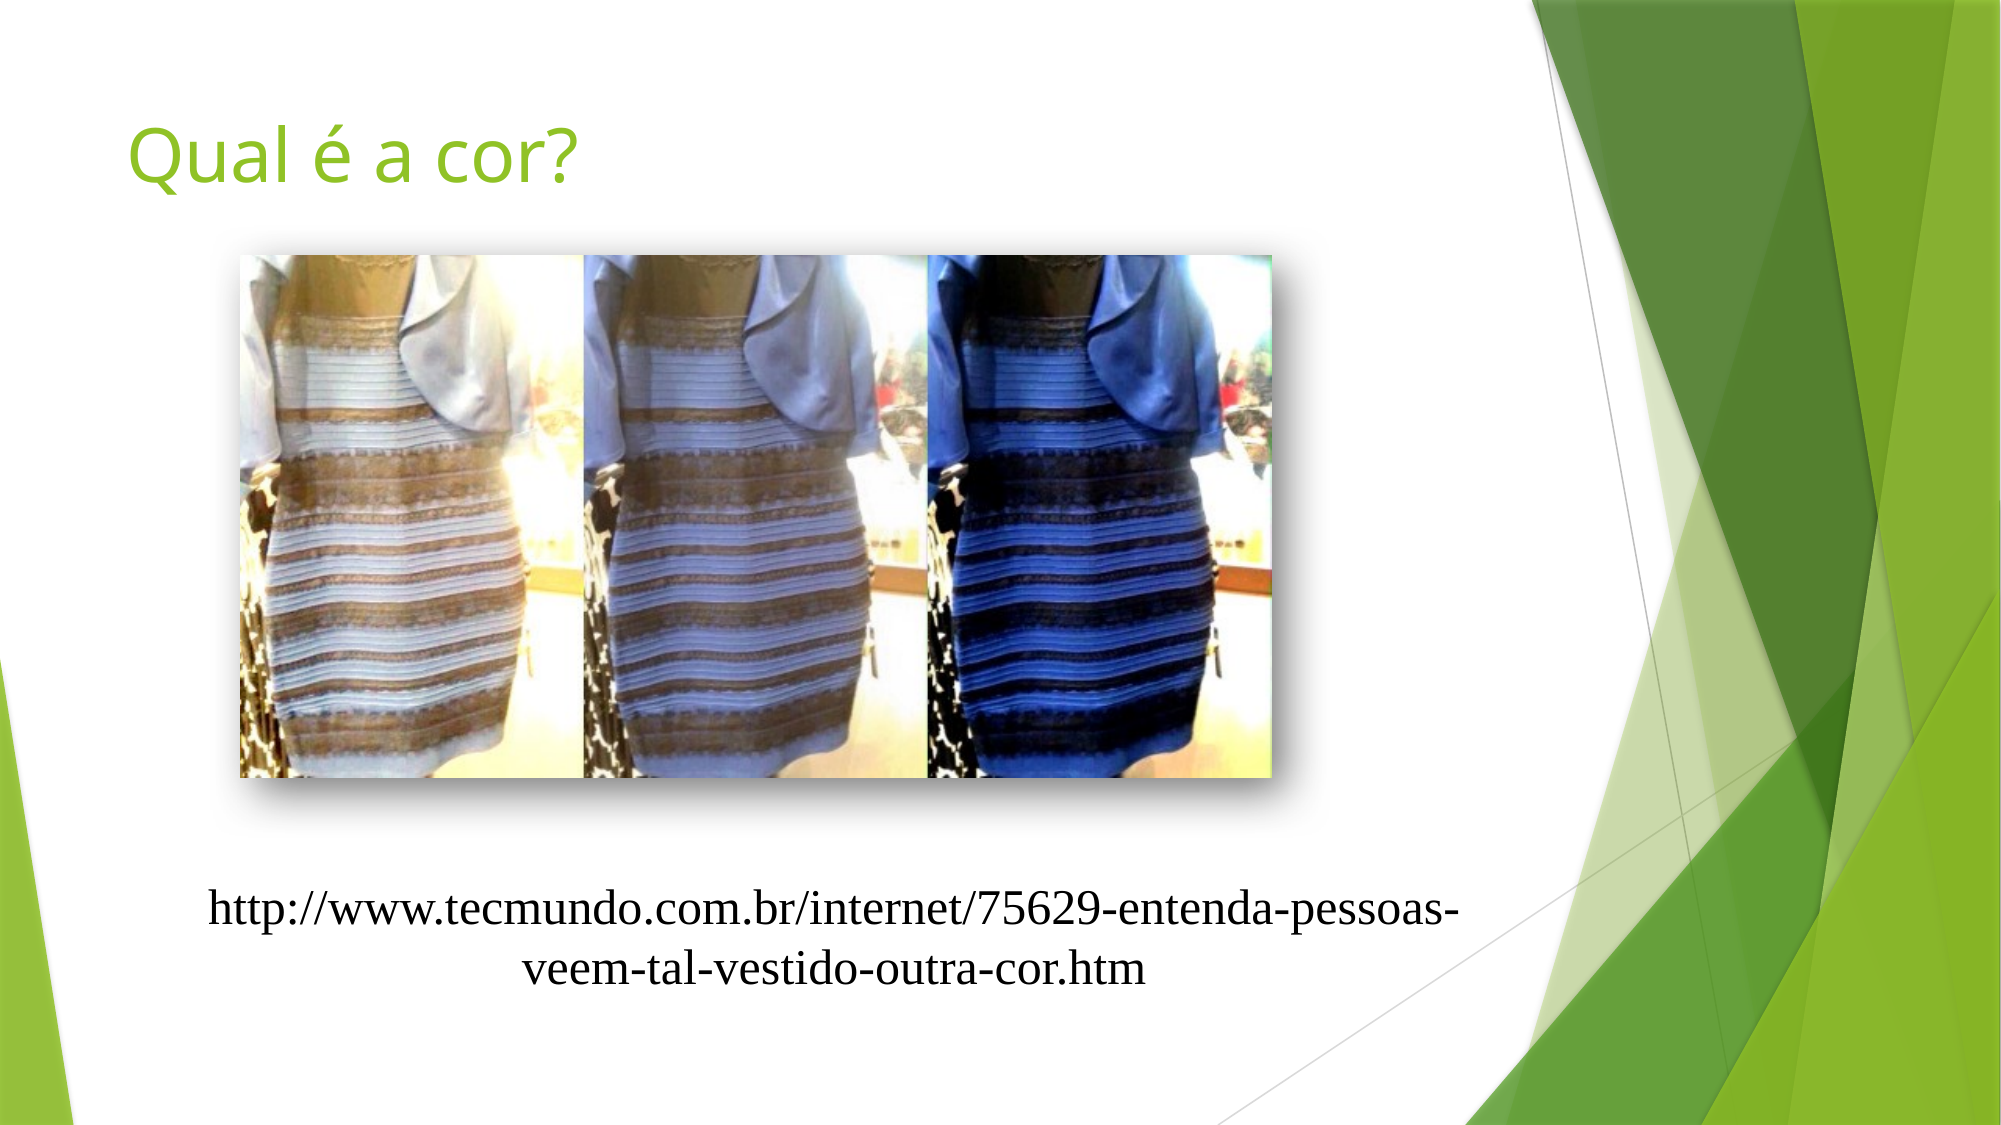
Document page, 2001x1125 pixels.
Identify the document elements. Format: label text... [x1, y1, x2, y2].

text_box http://www.tecmundo.com.br/internet/75629-entenda-pessoas-veem-tal-vestido-outra-cor.htm [184, 866, 1485, 1002]
title Qual é a cor? [111, 99, 1522, 317]
picture [239, 254, 1272, 778]
